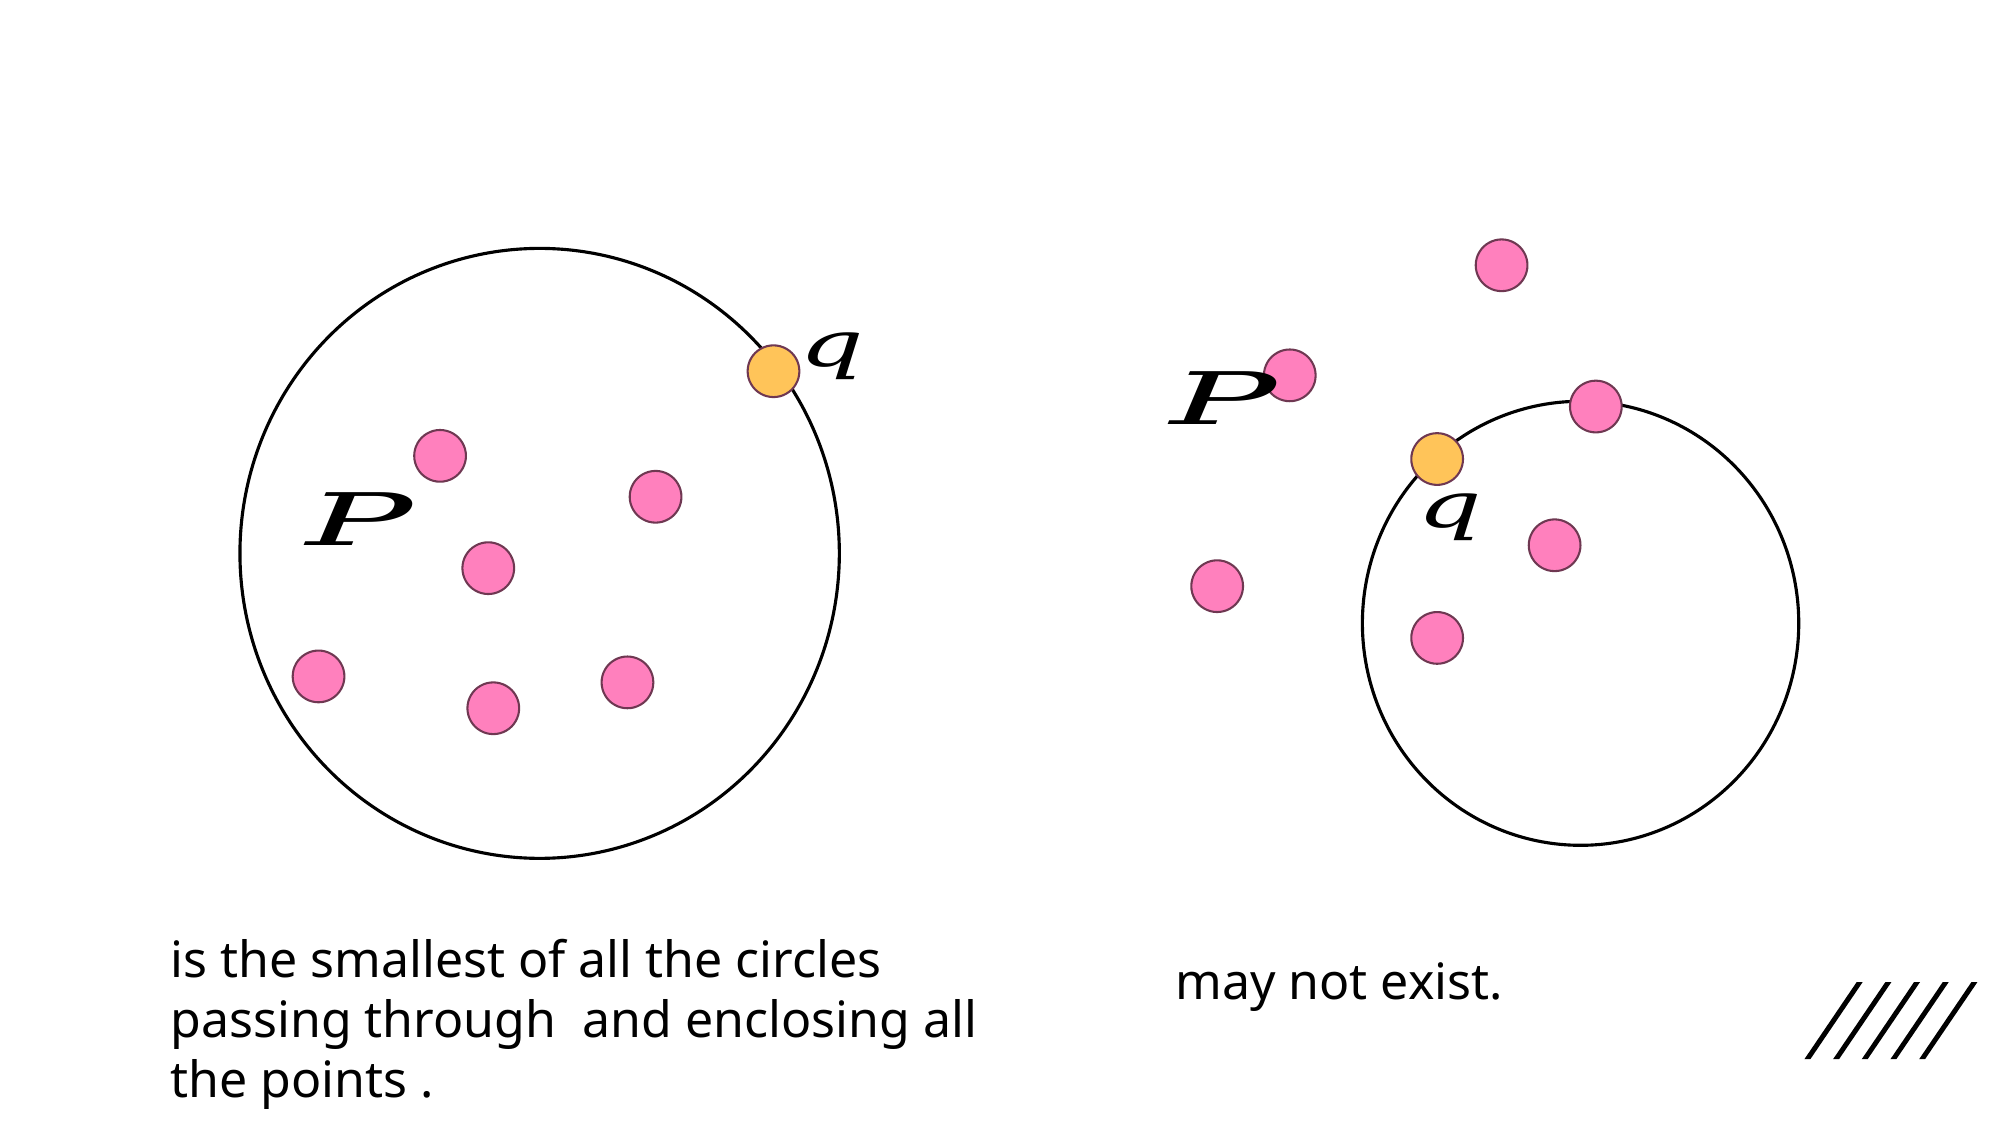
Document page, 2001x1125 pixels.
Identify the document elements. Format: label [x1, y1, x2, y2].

text_box [291, 649, 346, 704]
text_box [1527, 518, 1582, 573]
text_box [1263, 348, 1317, 403]
text_box [461, 541, 516, 596]
text_box [746, 344, 801, 399]
text_box [1474, 238, 1529, 293]
text_box [1410, 432, 1465, 486]
text_box [628, 469, 683, 524]
text_box [1410, 611, 1465, 665]
text_box [238, 247, 841, 860]
text_box [1568, 379, 1623, 434]
text_box [600, 655, 655, 710]
text_box [413, 428, 467, 483]
text_box [1190, 559, 1245, 614]
text_box [466, 681, 521, 736]
text_box [1361, 400, 1800, 847]
